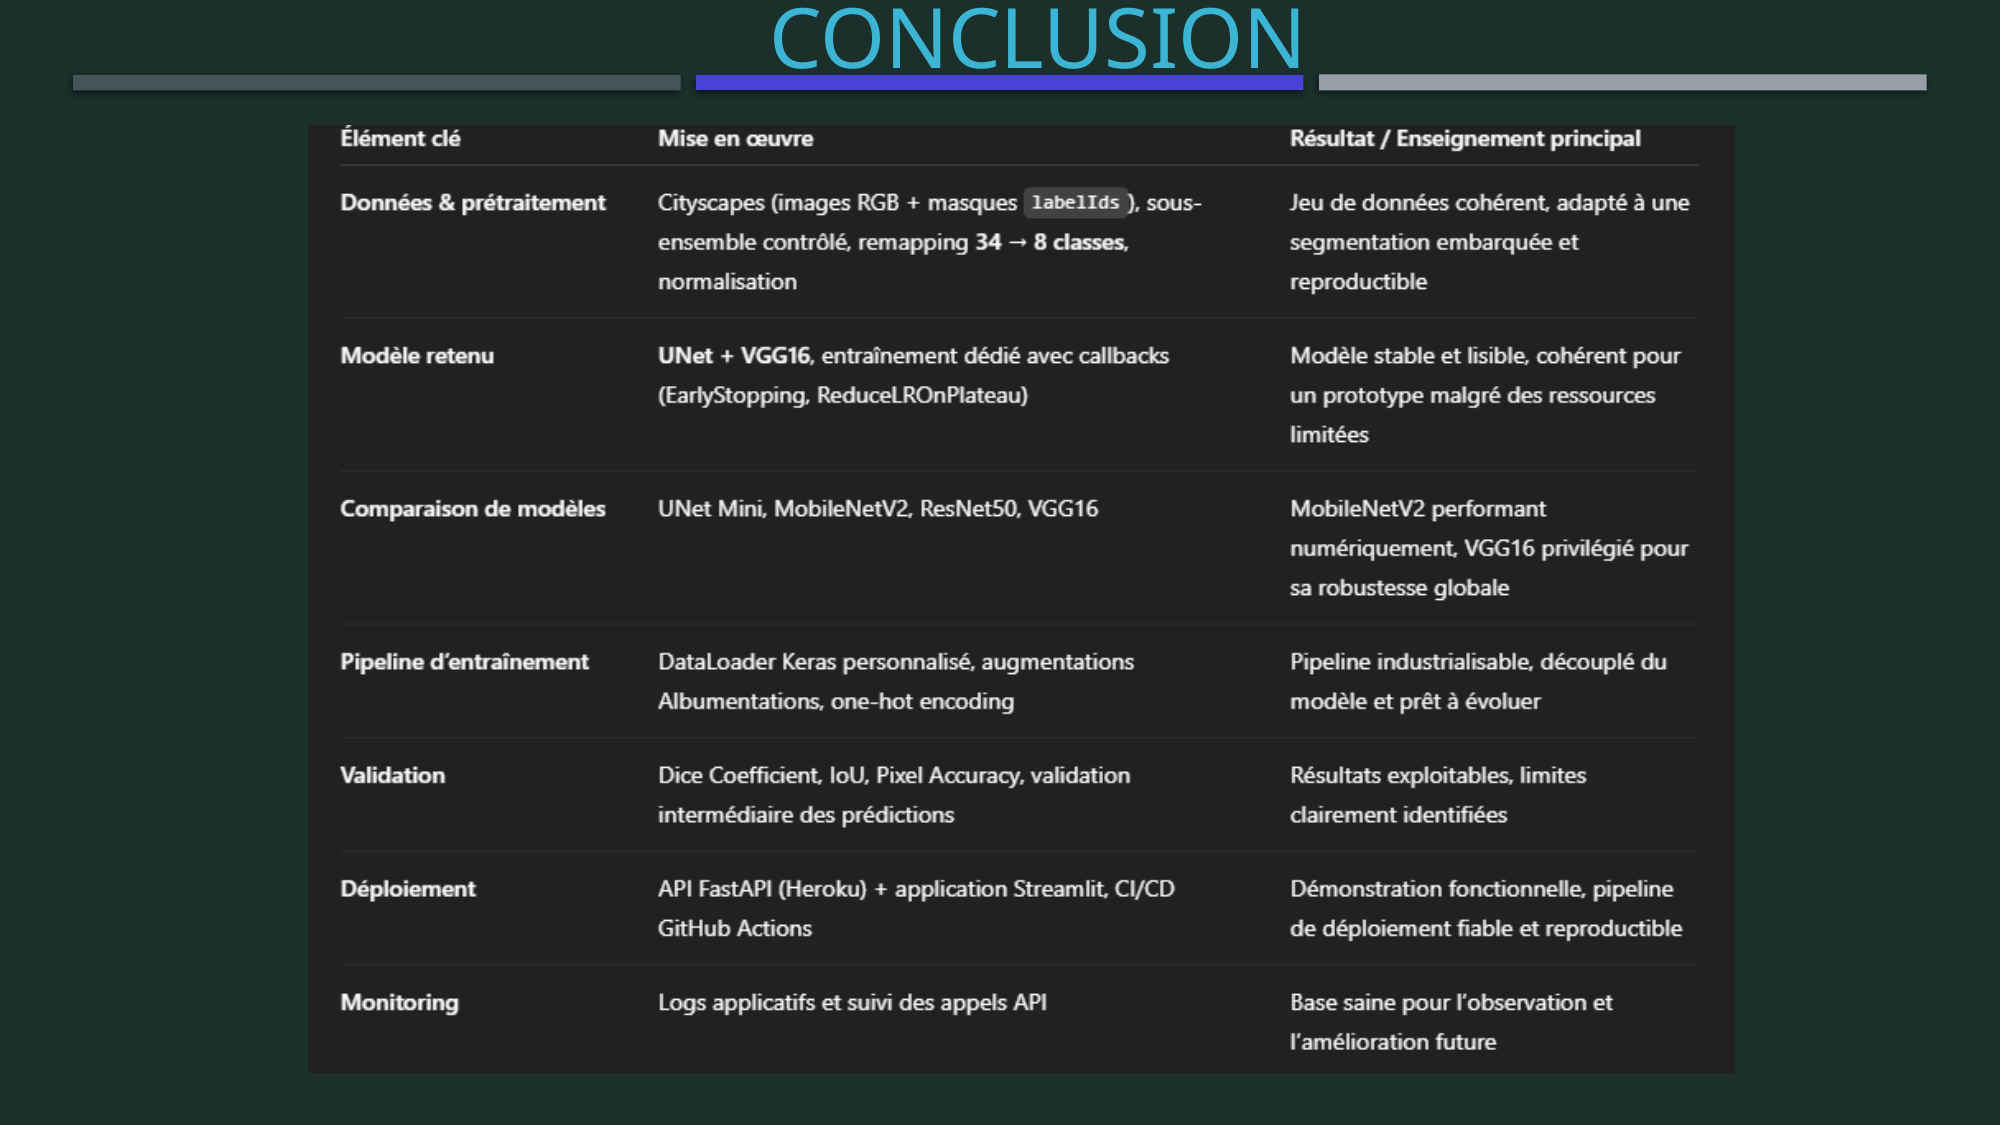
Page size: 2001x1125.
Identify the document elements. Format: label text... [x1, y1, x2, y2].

picture [308, 125, 1735, 1074]
title CONCLUSION [754, 0, 1335, 99]
